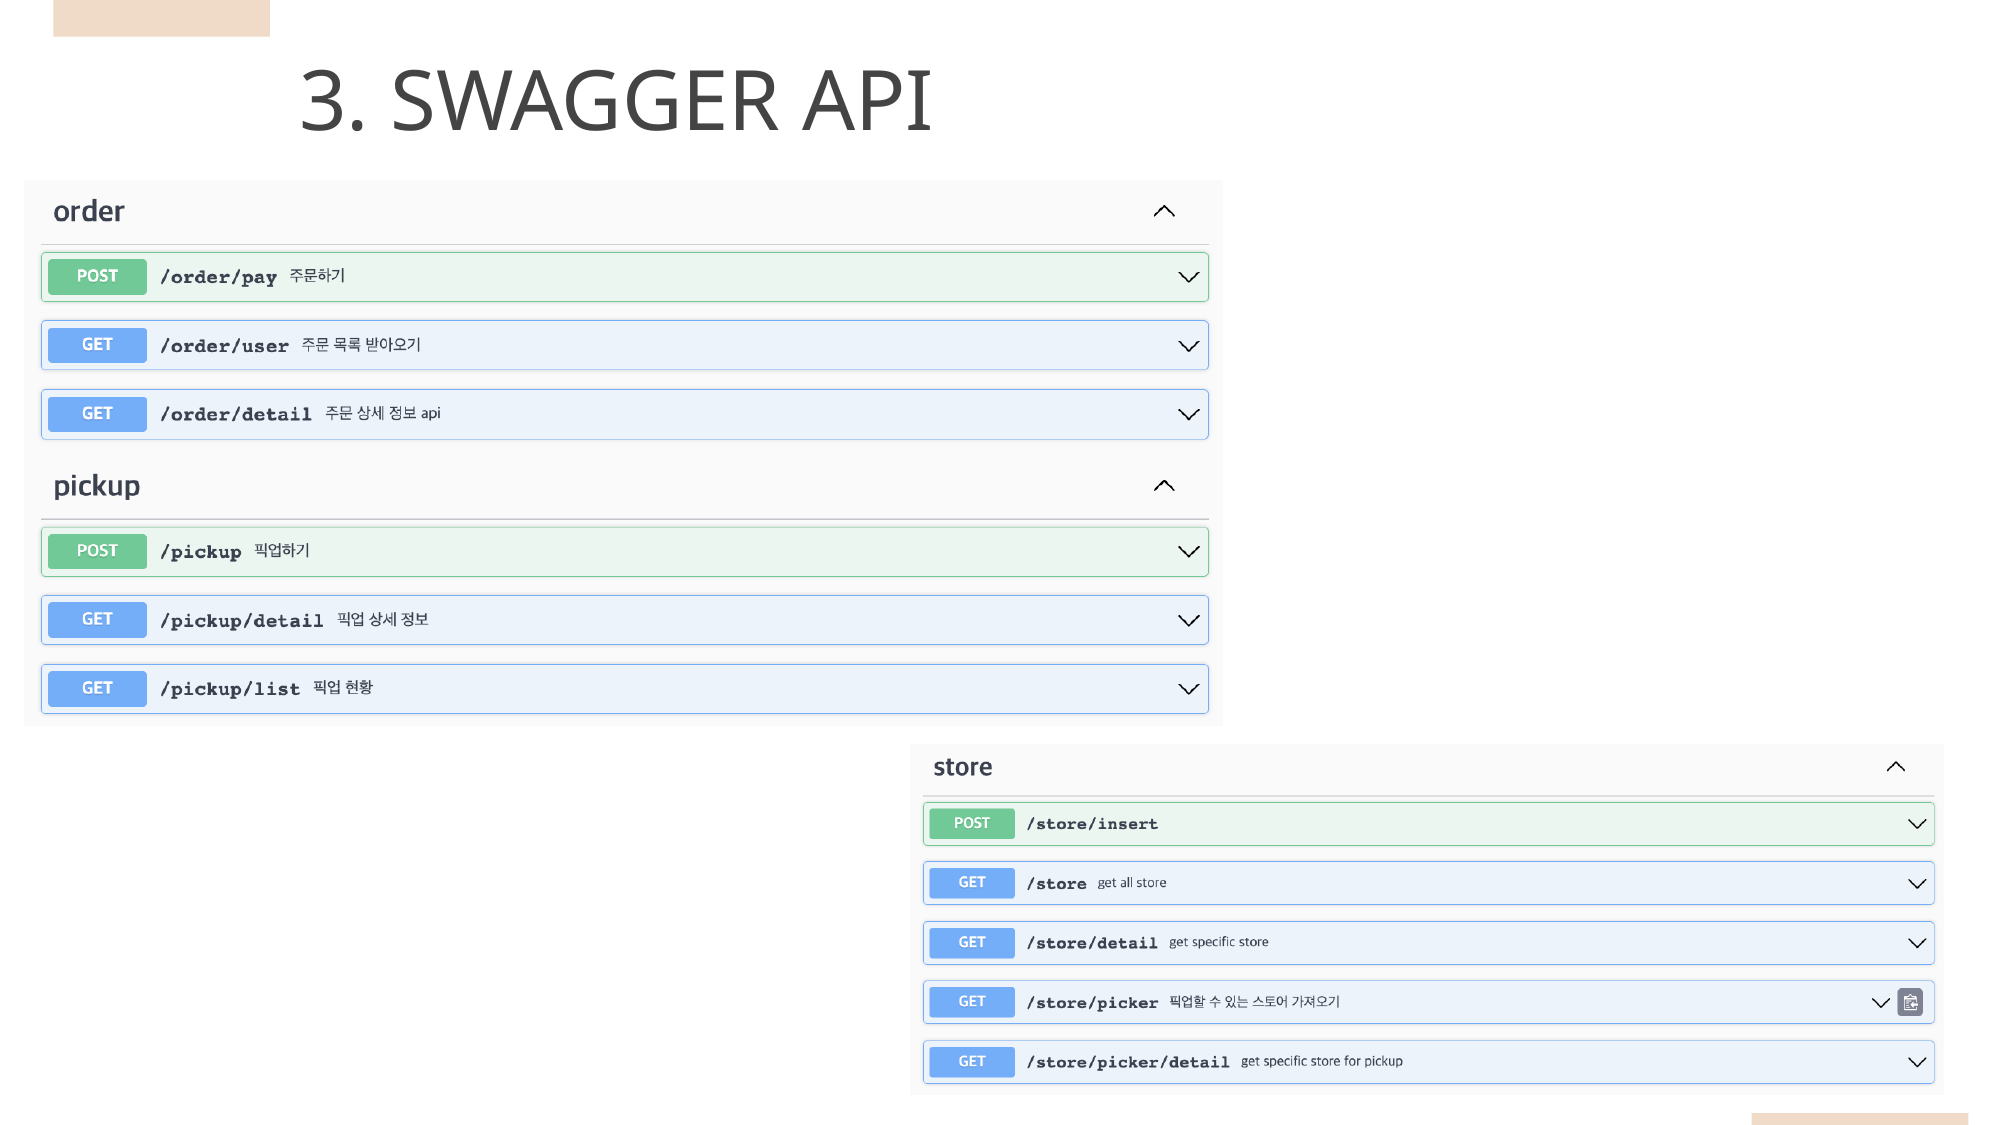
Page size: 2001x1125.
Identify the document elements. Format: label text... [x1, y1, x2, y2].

picture [24, 180, 1223, 726]
text_box [53, 0, 270, 37]
text_box 3. SWAGGER API [284, 39, 1903, 155]
text_box [1751, 1113, 1969, 1125]
picture [910, 744, 1944, 1095]
